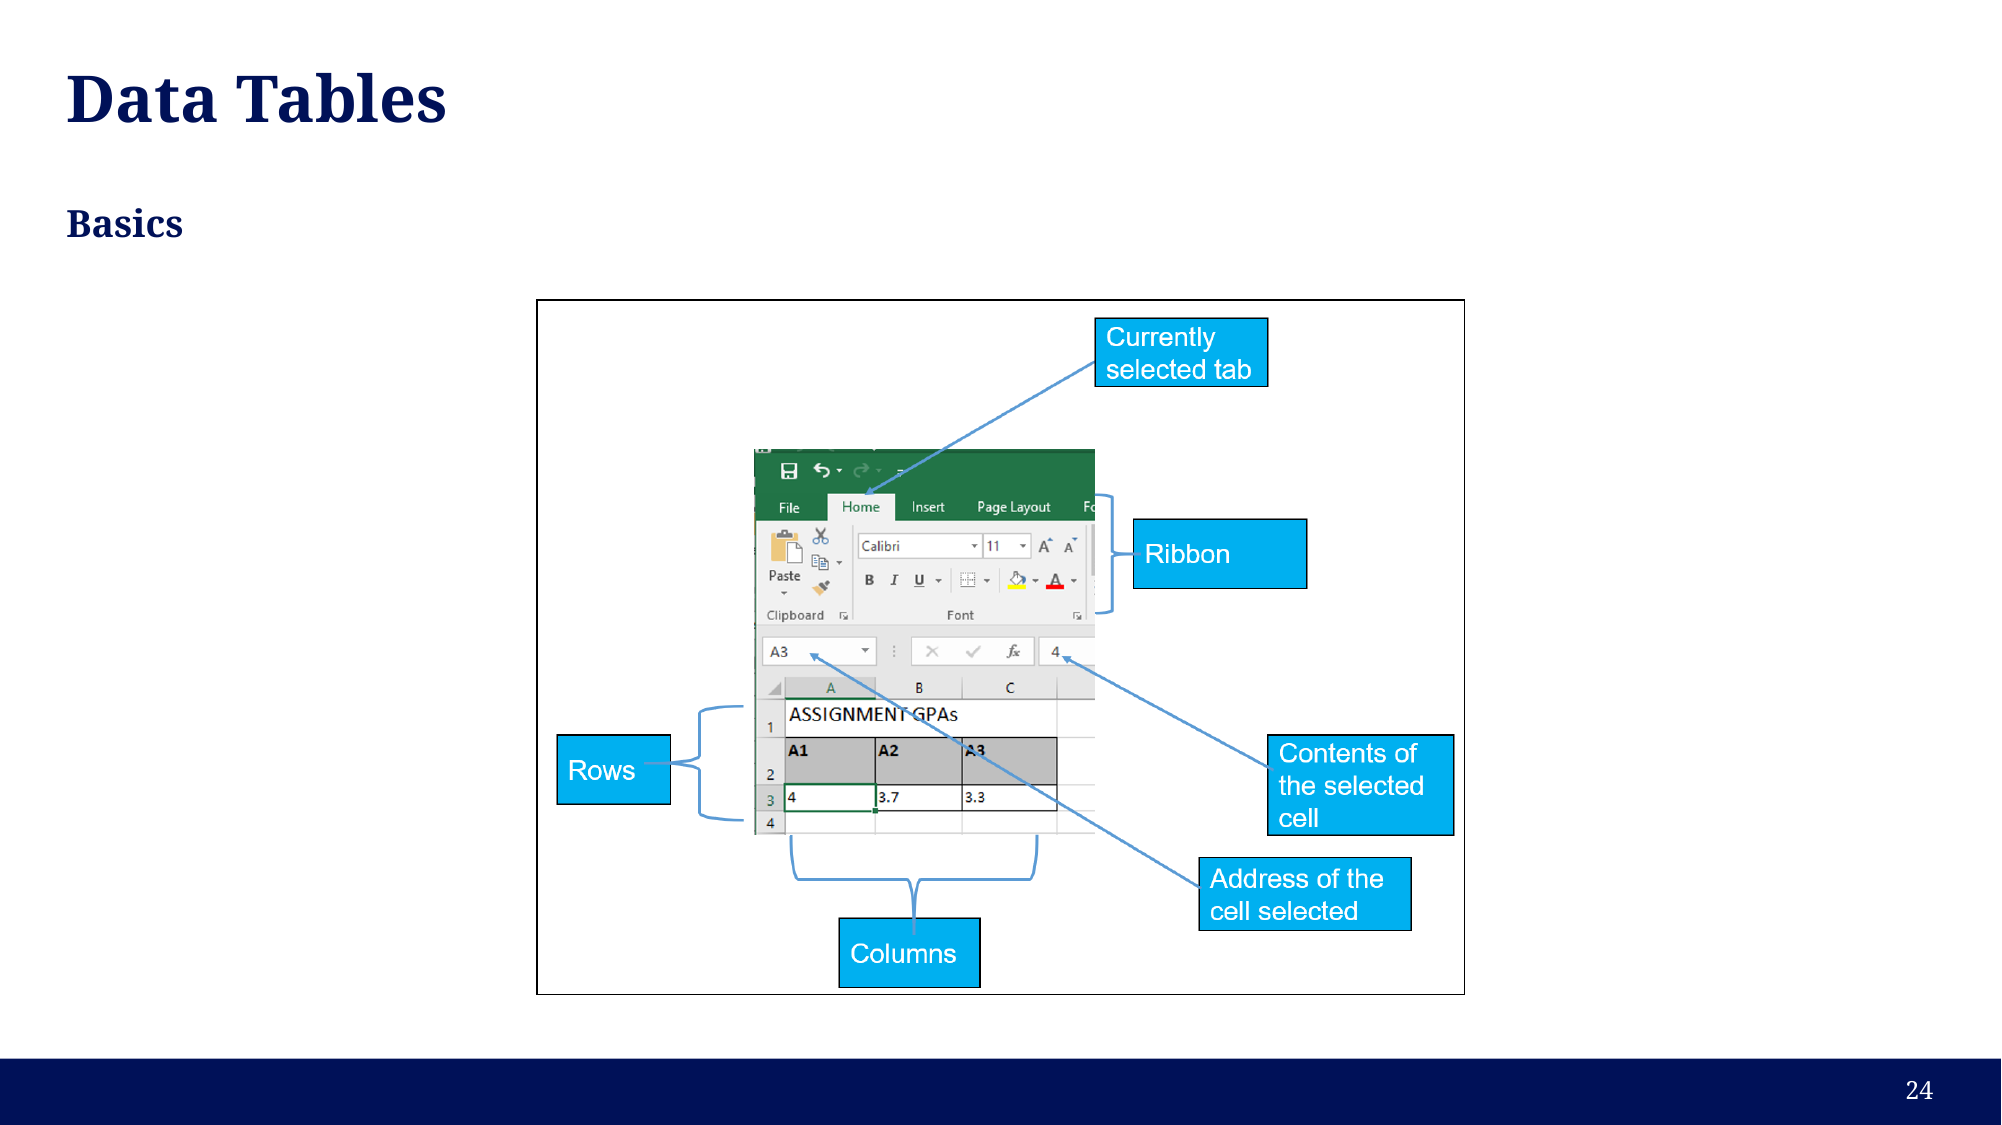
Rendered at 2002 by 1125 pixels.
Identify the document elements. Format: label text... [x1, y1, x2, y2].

picture [536, 299, 1465, 995]
title Data Tables [66, 66, 1935, 138]
list Basics [66, 205, 1887, 993]
slide_number 24 [1498, 1061, 1949, 1122]
